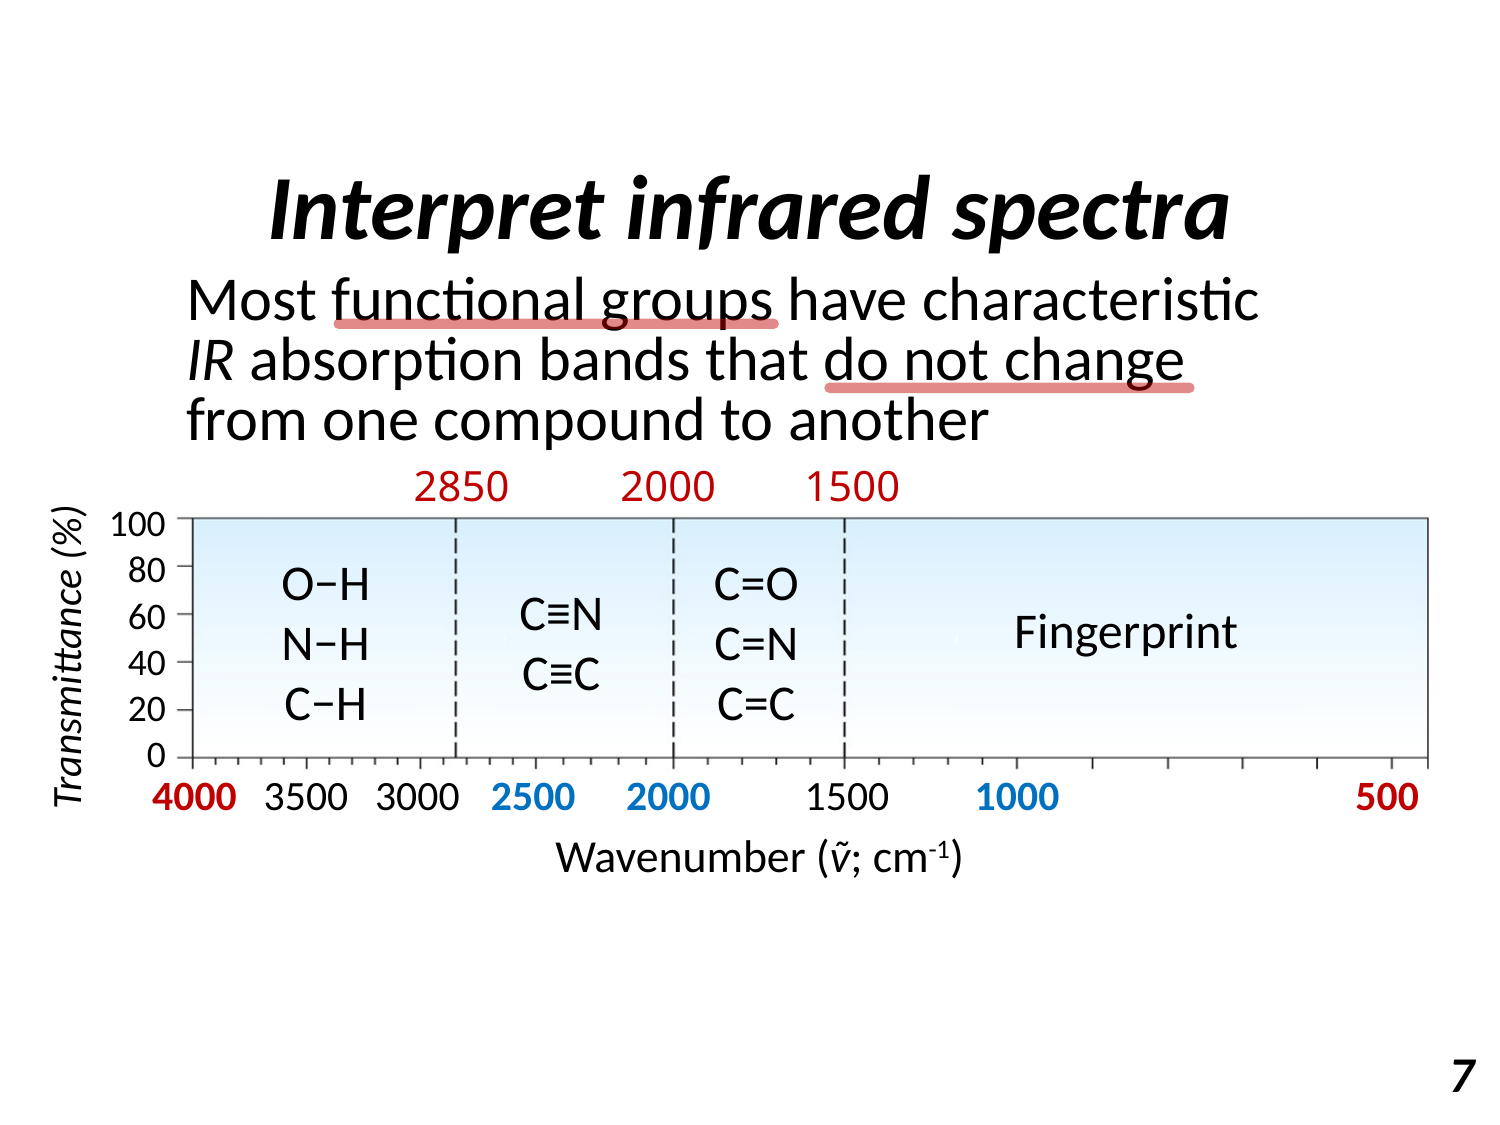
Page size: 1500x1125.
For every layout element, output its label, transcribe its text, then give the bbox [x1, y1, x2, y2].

text_box Wavenumber (ṽ; cm-1) [540, 819, 979, 889]
text_box 1500 [789, 776, 905, 819]
text_box 1500 [789, 451, 916, 488]
text_box 2500 [476, 776, 591, 827]
slide_number 7 [1151, 1042, 1490, 1103]
text_box 2850 [399, 451, 525, 488]
text_box 2000 [611, 776, 726, 819]
text_box 20 [112, 676, 174, 737]
text_box Transmittance (%) [32, 490, 97, 828]
text_box 60 [112, 584, 174, 630]
text_box 2000 [605, 451, 732, 488]
text_box Most functional groups have characteristic IR absorption bands that do not change from one compound to another [171, 265, 1338, 460]
text_box 3500 [248, 776, 360, 827]
text_box 100 [93, 491, 174, 552]
text_box 500 [1340, 761, 1435, 827]
picture [174, 488, 1429, 776]
text_box 1000 [959, 776, 1075, 827]
text_box 4000 [137, 776, 248, 827]
text_box 40 [112, 630, 174, 676]
title Interpret infrared spectra [103, 142, 1397, 284]
text_box 80 [112, 538, 174, 584]
text_box 0 [131, 722, 181, 783]
text_box 3000 [360, 776, 475, 827]
